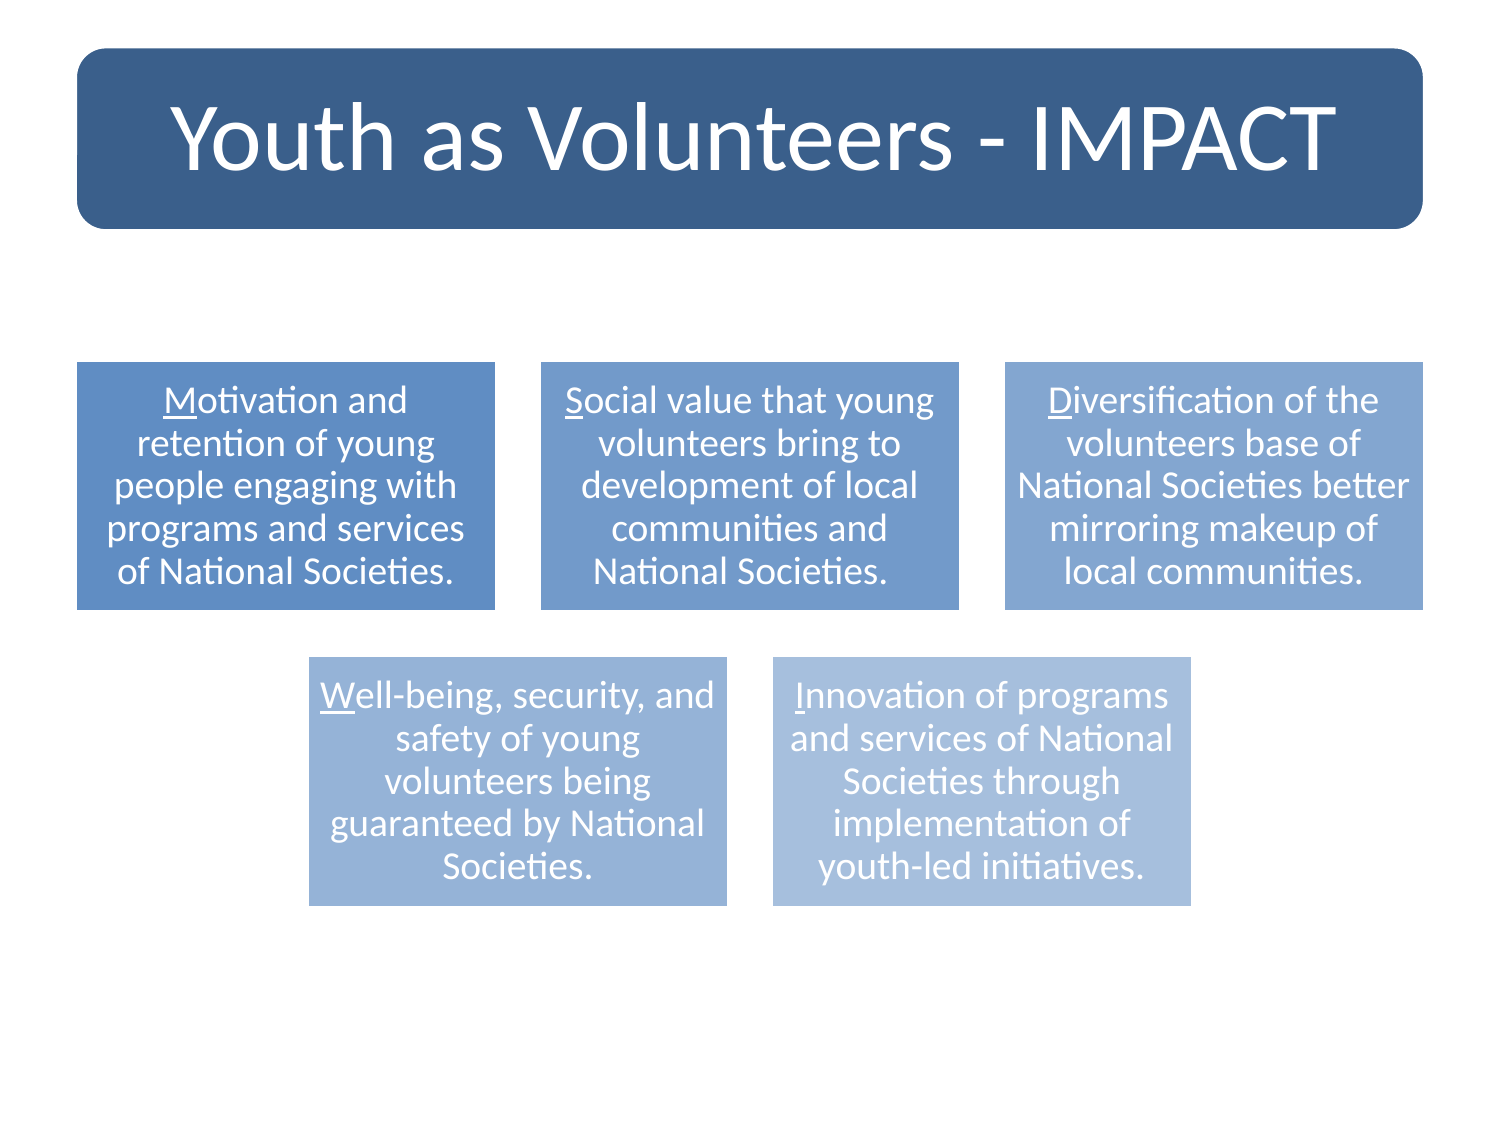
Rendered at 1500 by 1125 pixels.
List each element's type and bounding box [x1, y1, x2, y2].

list [74, 262, 1426, 1006]
text_box [74, 44, 1426, 233]
